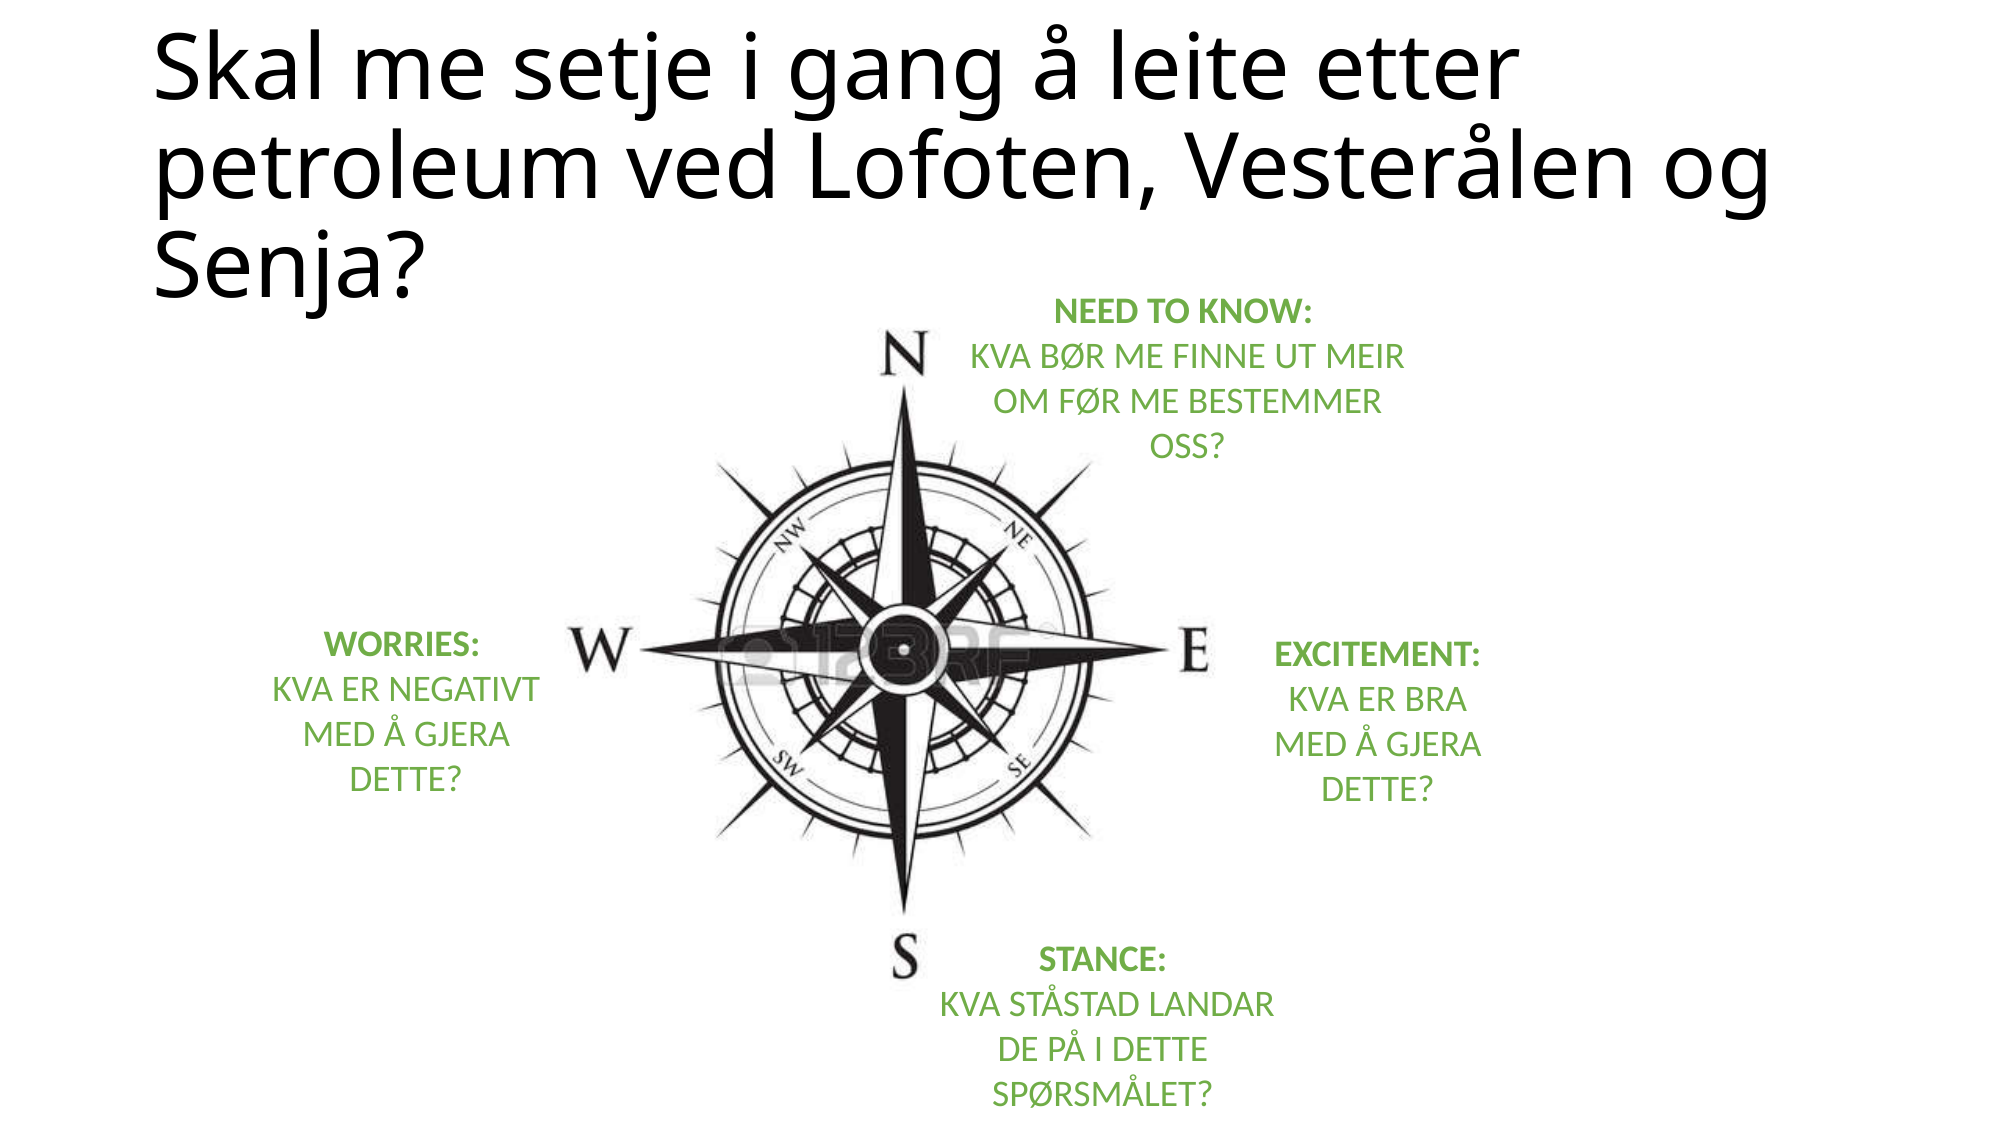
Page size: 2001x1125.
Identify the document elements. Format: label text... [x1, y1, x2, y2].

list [540, 303, 1236, 1007]
text_box STANCE: KVA STÅSTAD LANDAR DE PÅ I DETTE SPØRSMÅLET? [906, 921, 1300, 1125]
text_box WORRIES: KVA ER NEGATIVT MED Å GJERA DETTE? [255, 616, 540, 803]
text_box NEED TO KNOW: KVA BØR ME FINNE UT MEIR OM FØR ME BESTEMMER OSS? [953, 287, 1422, 465]
text_box EXCITEMENT: KVA ER BRA MED Å GJERA DETTE? [1236, 616, 1521, 822]
title Skal me setje i gang å leite etter petroleum ved Lofoten, Vesterålen og Senja? [137, 59, 1863, 278]
